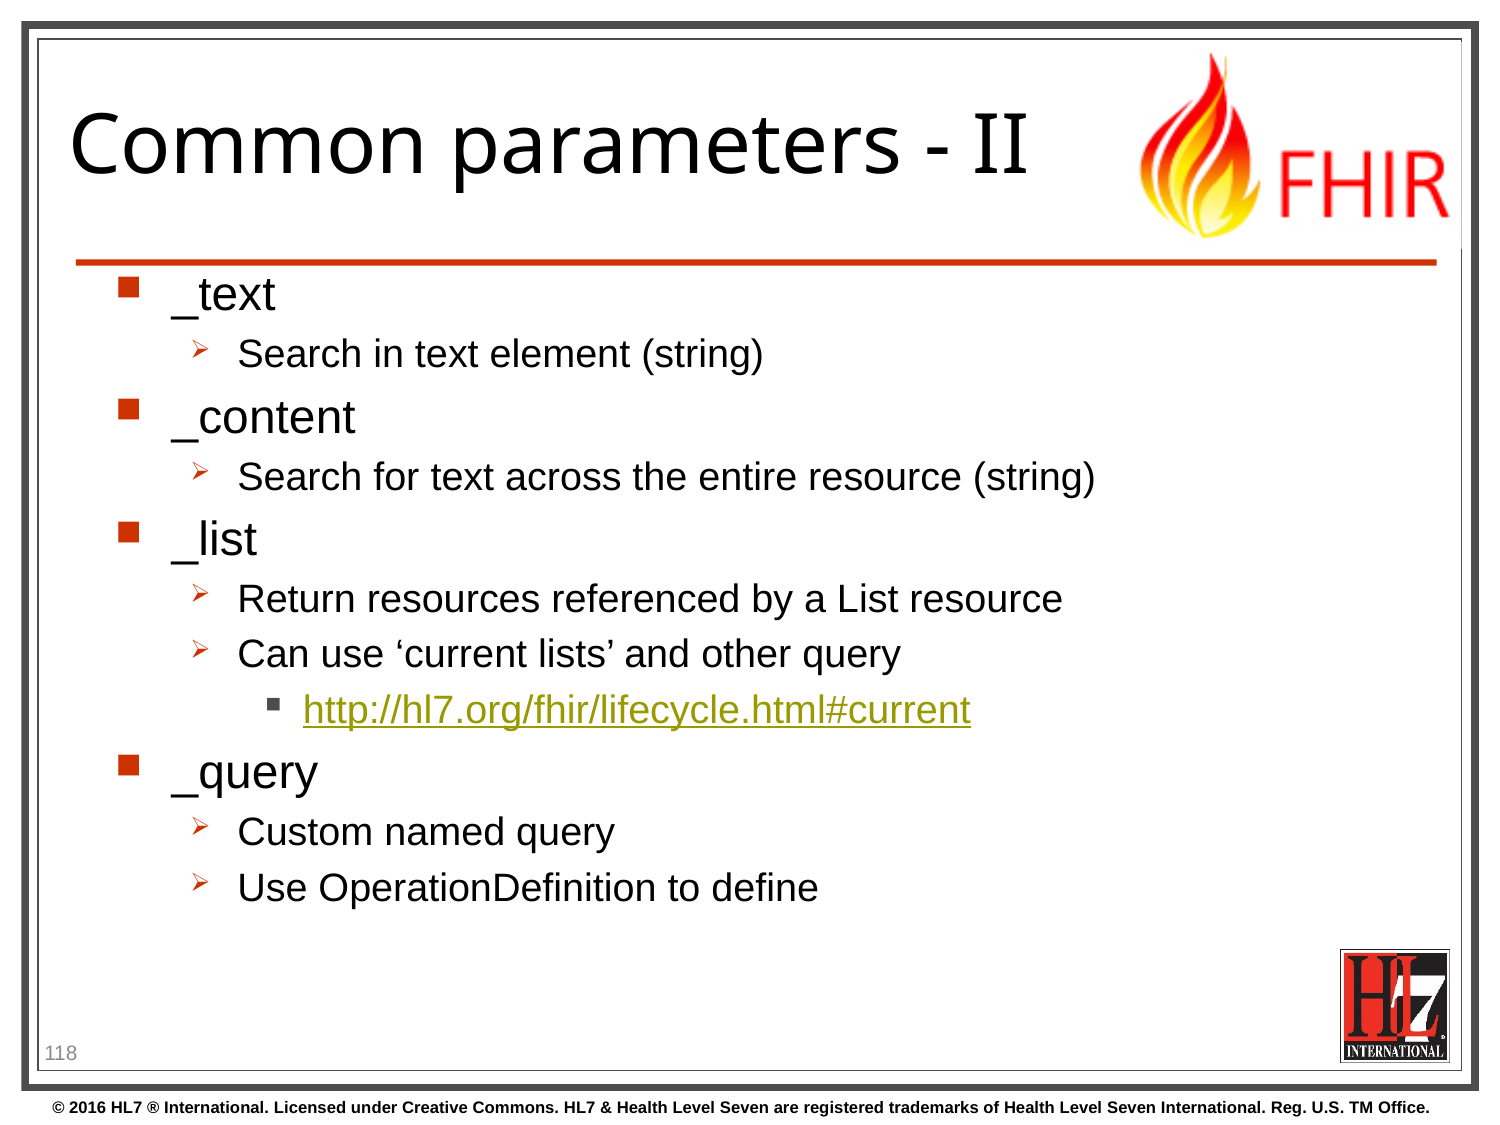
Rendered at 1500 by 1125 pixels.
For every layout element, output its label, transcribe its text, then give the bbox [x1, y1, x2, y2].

slide_number 118 [29, 1034, 148, 1071]
picture [1128, 42, 1462, 249]
picture [1340, 949, 1450, 1063]
title Common parameters - II [53, 54, 1128, 244]
list _text Search in text element (string) _content Search for text across the entire resource (string) _list Return resources referenced by a List resource Can use ‘current lists’ and other query http://hl7.org/fhir/lifecycle.html#current _query Custom named query Use OperationDefinition to define [100, 255, 1353, 991]
